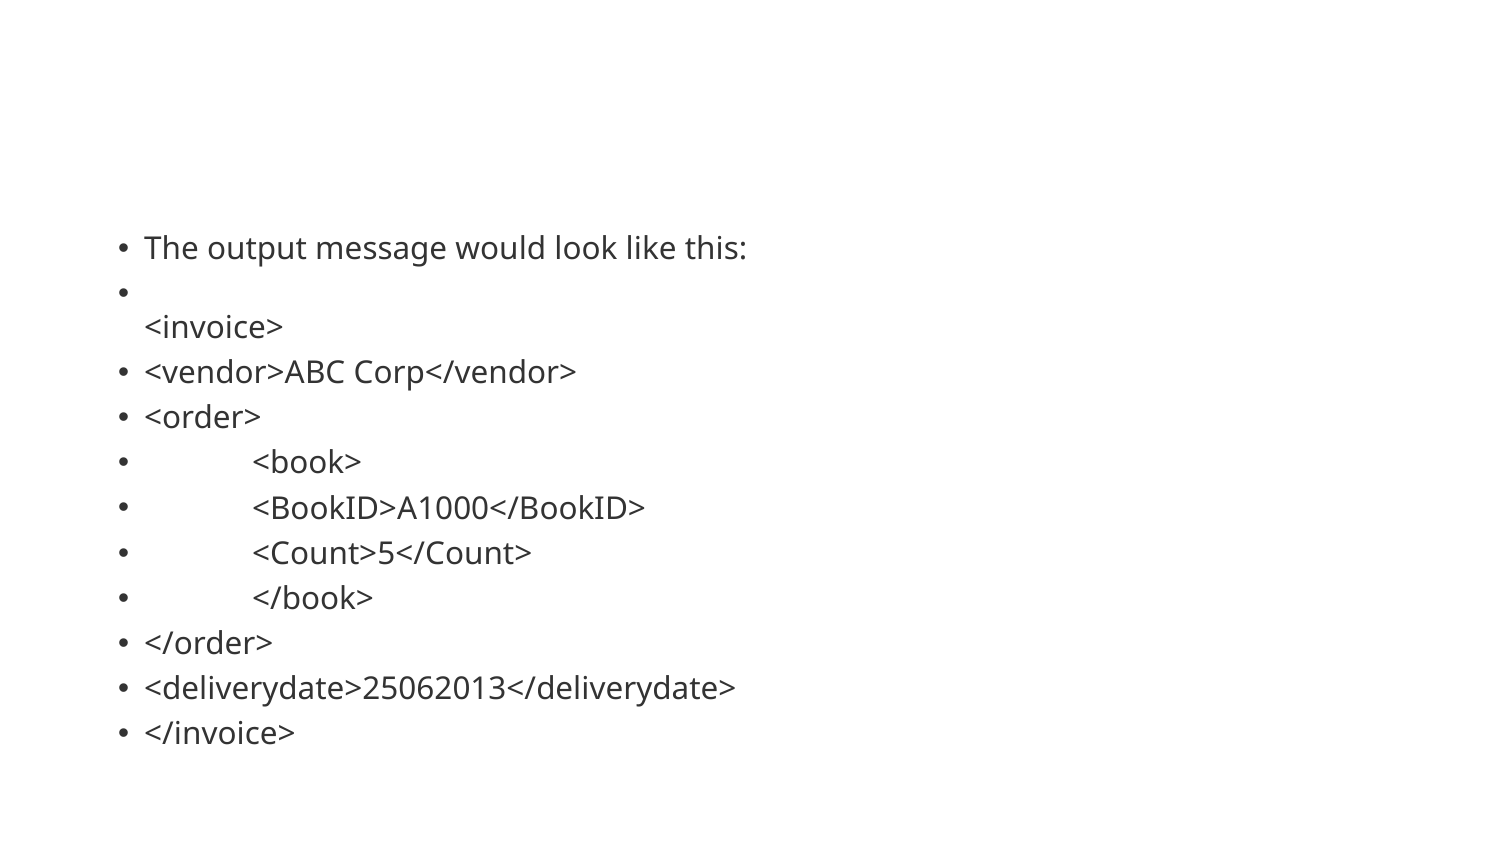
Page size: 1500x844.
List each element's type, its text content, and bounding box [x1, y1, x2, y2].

list The output message would look like this: <invoice> <vendor>ABC Corp</vendor> <order> <book> <BookID>A1000</BookID> <Count>5</Count> </book> </order> <deliverydate>25062013</deliverydate> </invoice> [103, 224, 1397, 760]
